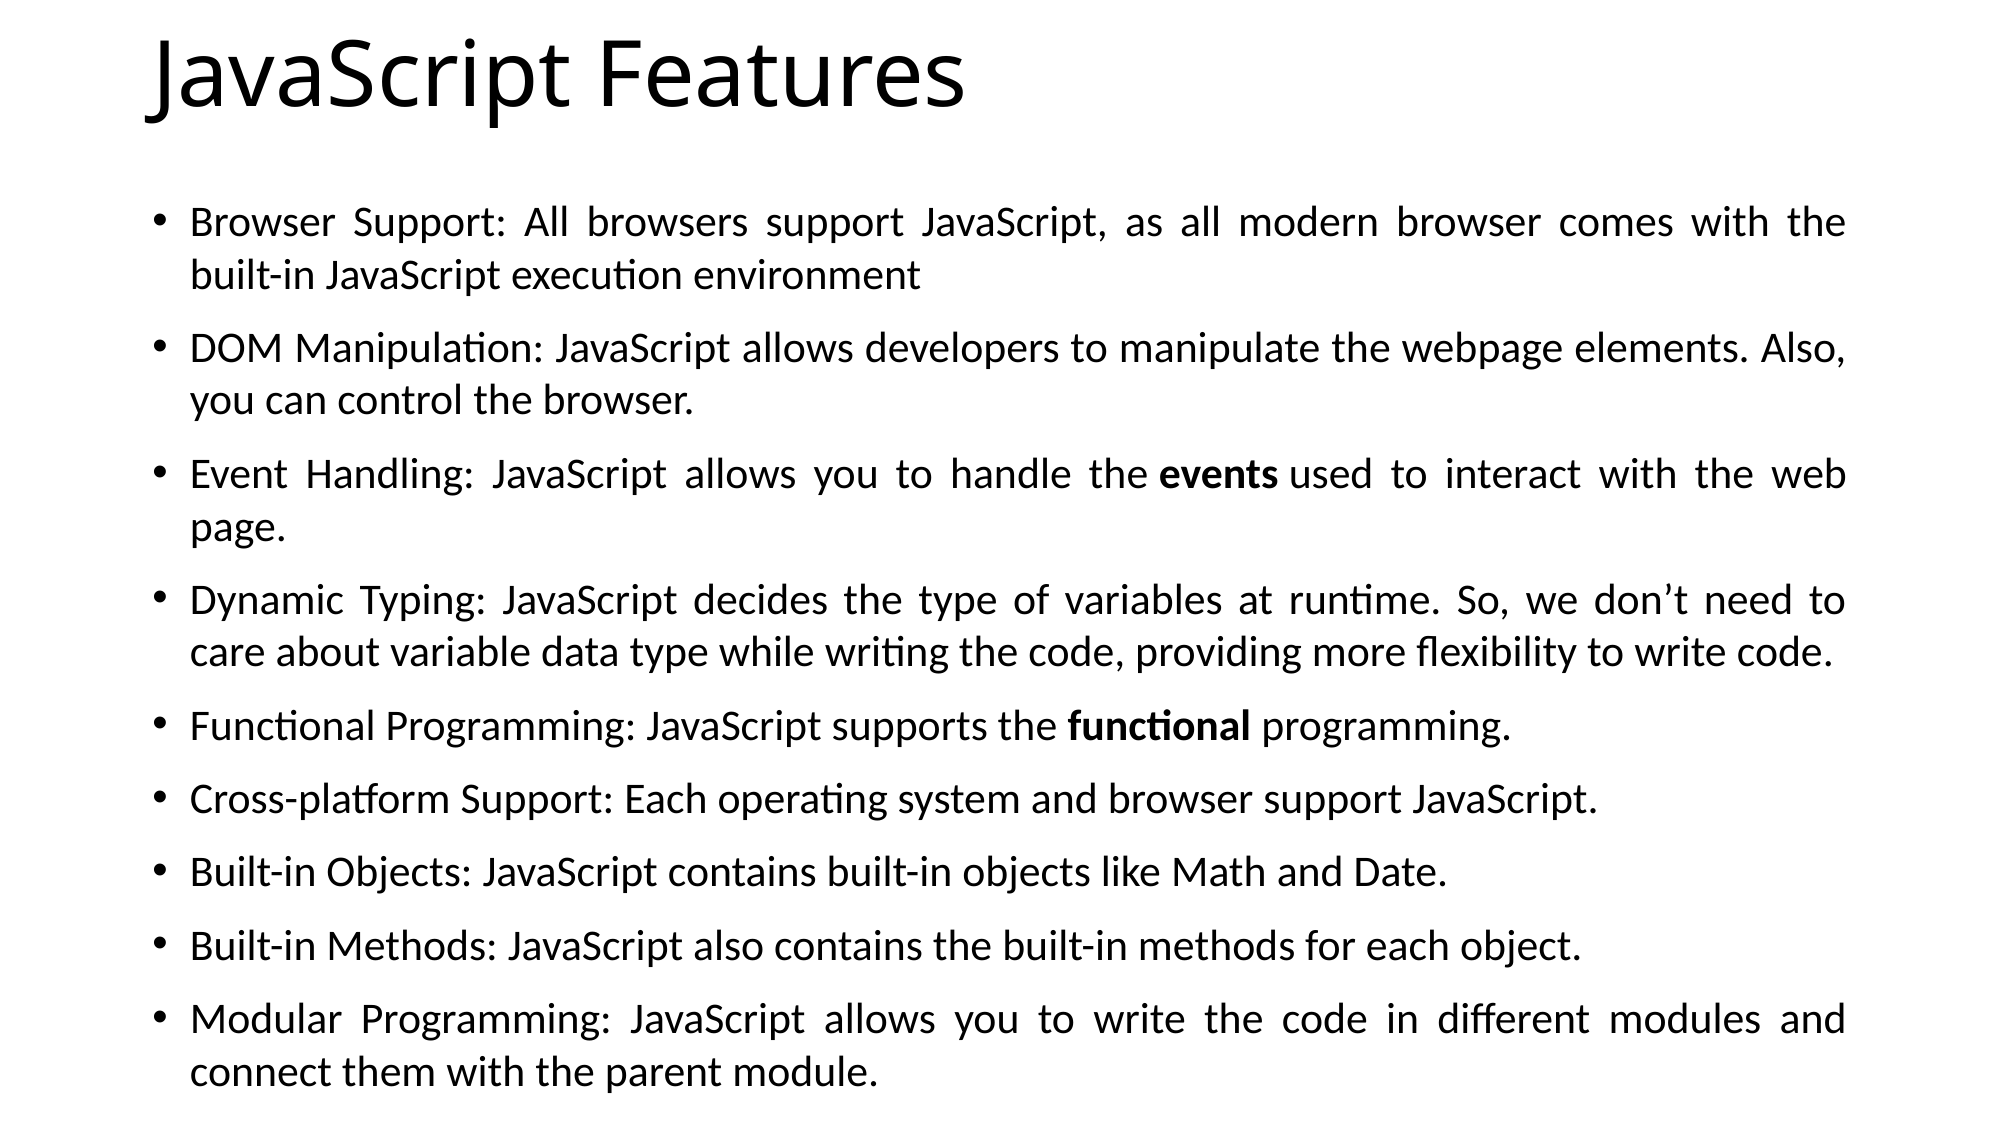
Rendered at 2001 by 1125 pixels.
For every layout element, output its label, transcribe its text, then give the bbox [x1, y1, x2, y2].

title JavaScript Features [137, 0, 1863, 185]
list Browser Support: All browsers support JavaScript, as all modern browser comes with the built-in JavaScript execution environment DOM Manipulation: JavaScript allows developers to manipulate the webpage elements. Also, you can control the browser. Event Handling: JavaScript allows you to handle the events used to interact with the web page. Dynamic Typing: JavaScript decides the type of variables at runtime. So, we don’t need to care about variable data type while writing the code, providing more flexibility to write code. Functional Programming: JavaScript supports the functional programming. Cross-platform Support: Each operating system and browser support JavaScript. Built-in Objects: JavaScript contains built-in objects like Math and Date. Built-in Methods: JavaScript also contains the built-in methods for each object. Modular Programming: JavaScript allows you to write the code in different modules and connect them with the parent module. [137, 185, 1863, 1090]
